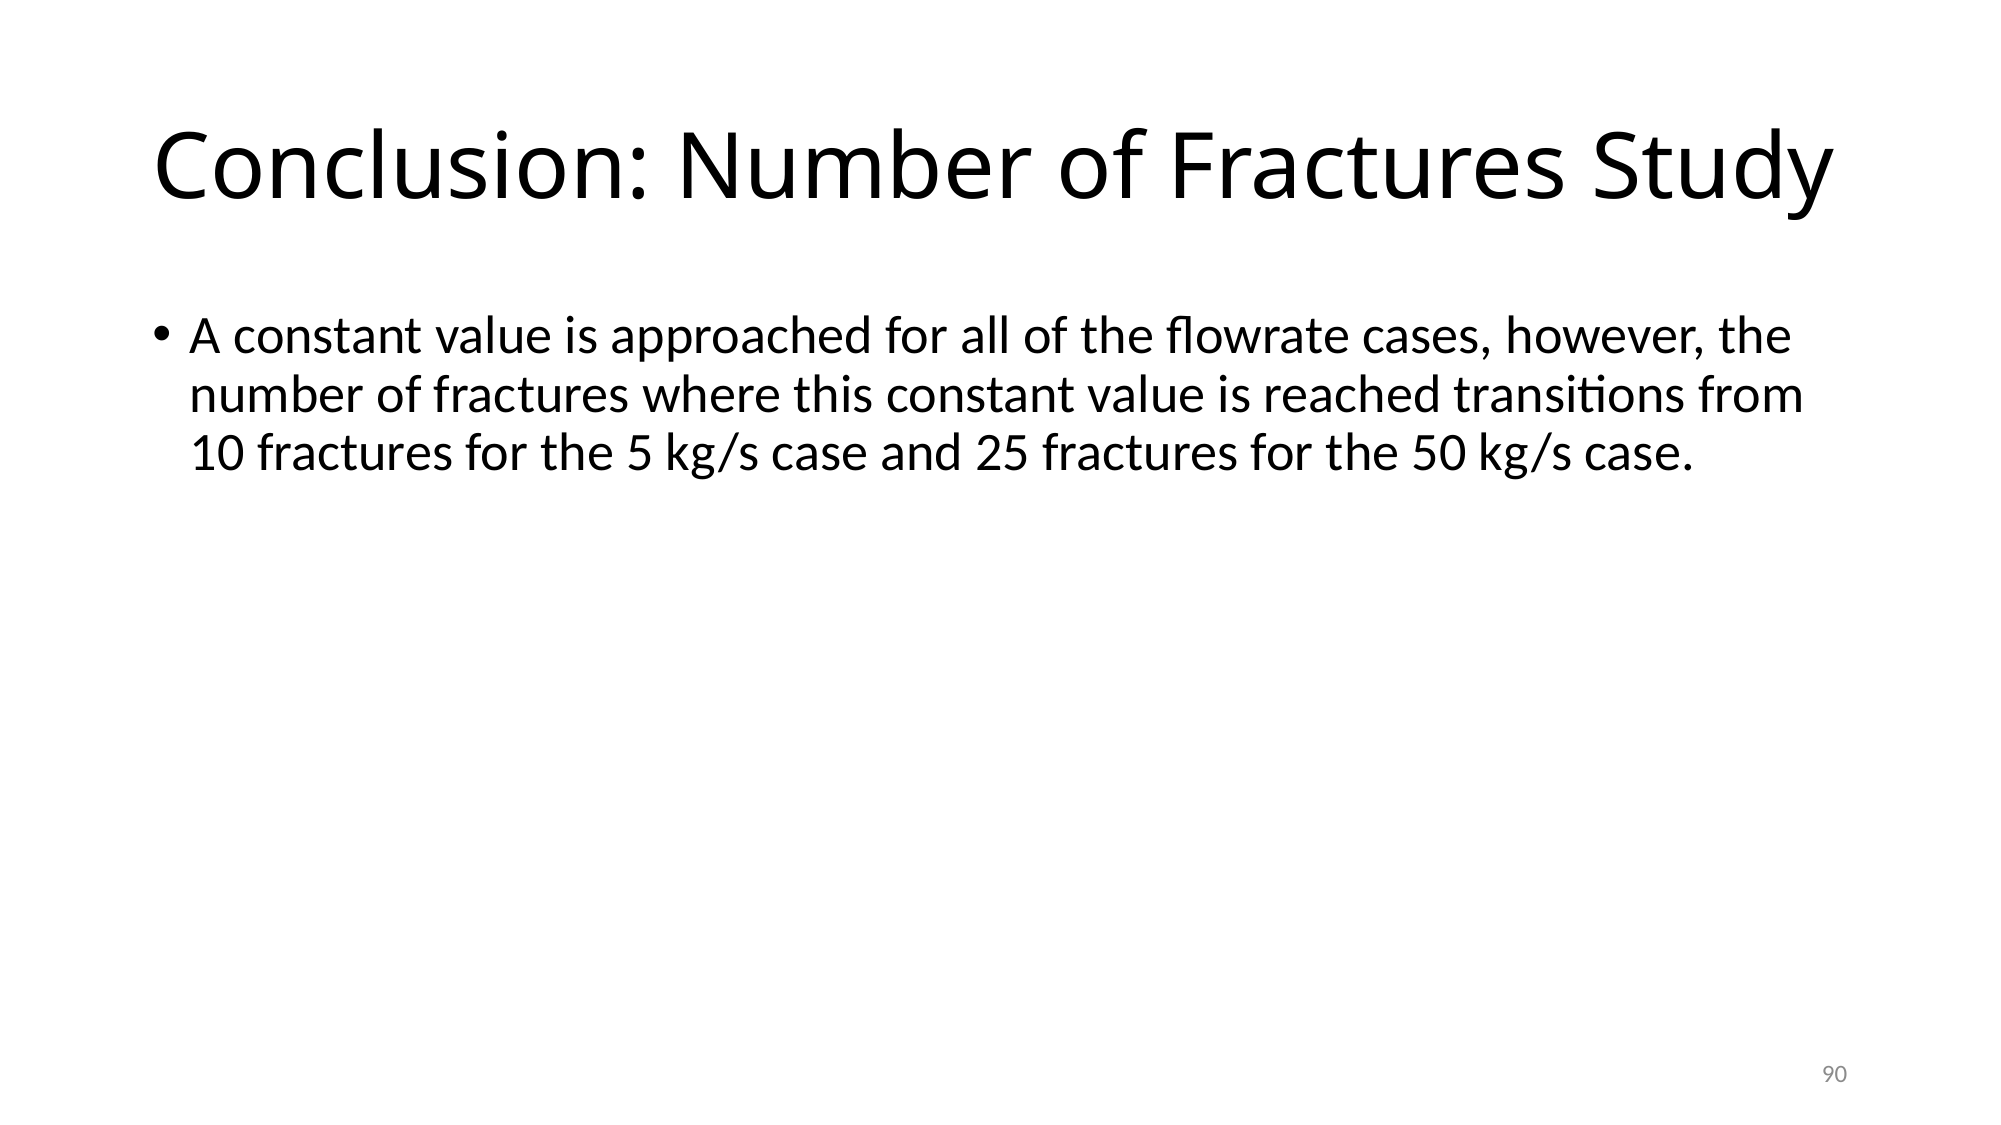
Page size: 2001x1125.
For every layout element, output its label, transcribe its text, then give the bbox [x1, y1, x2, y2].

title Conclusion: Number of Fractures Study [137, 59, 1863, 278]
slide_number 90 [1412, 1042, 1863, 1103]
list A constant value is approached for all of the flowrate cases, however, the number of fractures where this constant value is reached transitions from 10 fractures for the 5 kg/s case and 25 fractures for the 50 kg/s case. [137, 299, 1863, 1014]
